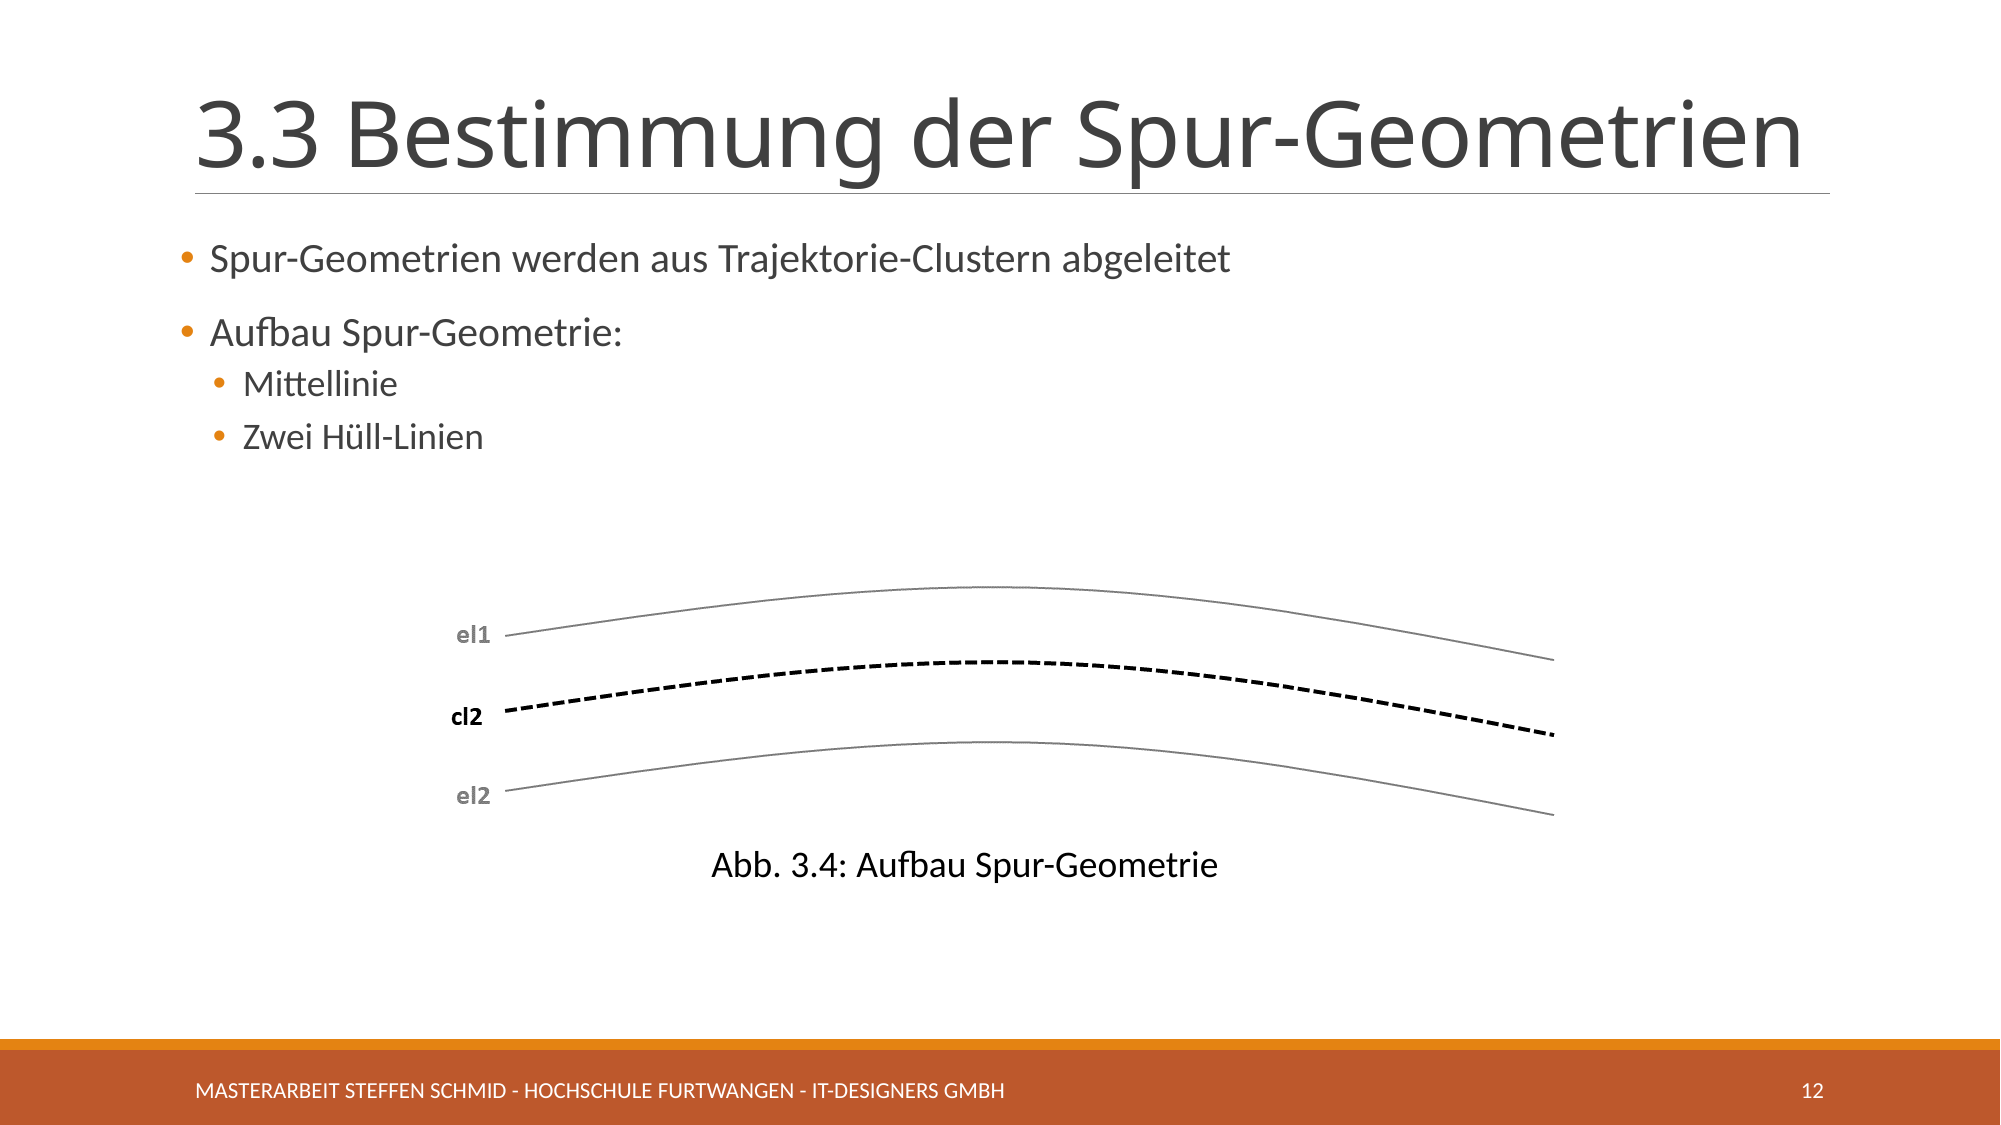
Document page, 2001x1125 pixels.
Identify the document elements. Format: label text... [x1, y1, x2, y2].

picture [434, 573, 1576, 834]
list Spur-Geometrien werden aus Trajektorie-Clustern abgeleitet Aufbau Spur-Geometrie: Mittellinie Zwei Hüll-Linien [180, 229, 1830, 998]
title 3.3 Bestimmung der Spur-Geometrien [180, 47, 1830, 194]
slide_number 12 [1624, 1059, 1840, 1120]
footer Masterarbeit Steffen Schmid - Hochschule Furtwangen - IT-Designers GmbH [180, 1059, 1396, 1120]
text_box Abb. 3.4: Aufbau Spur-Geometrie [696, 842, 1561, 893]
